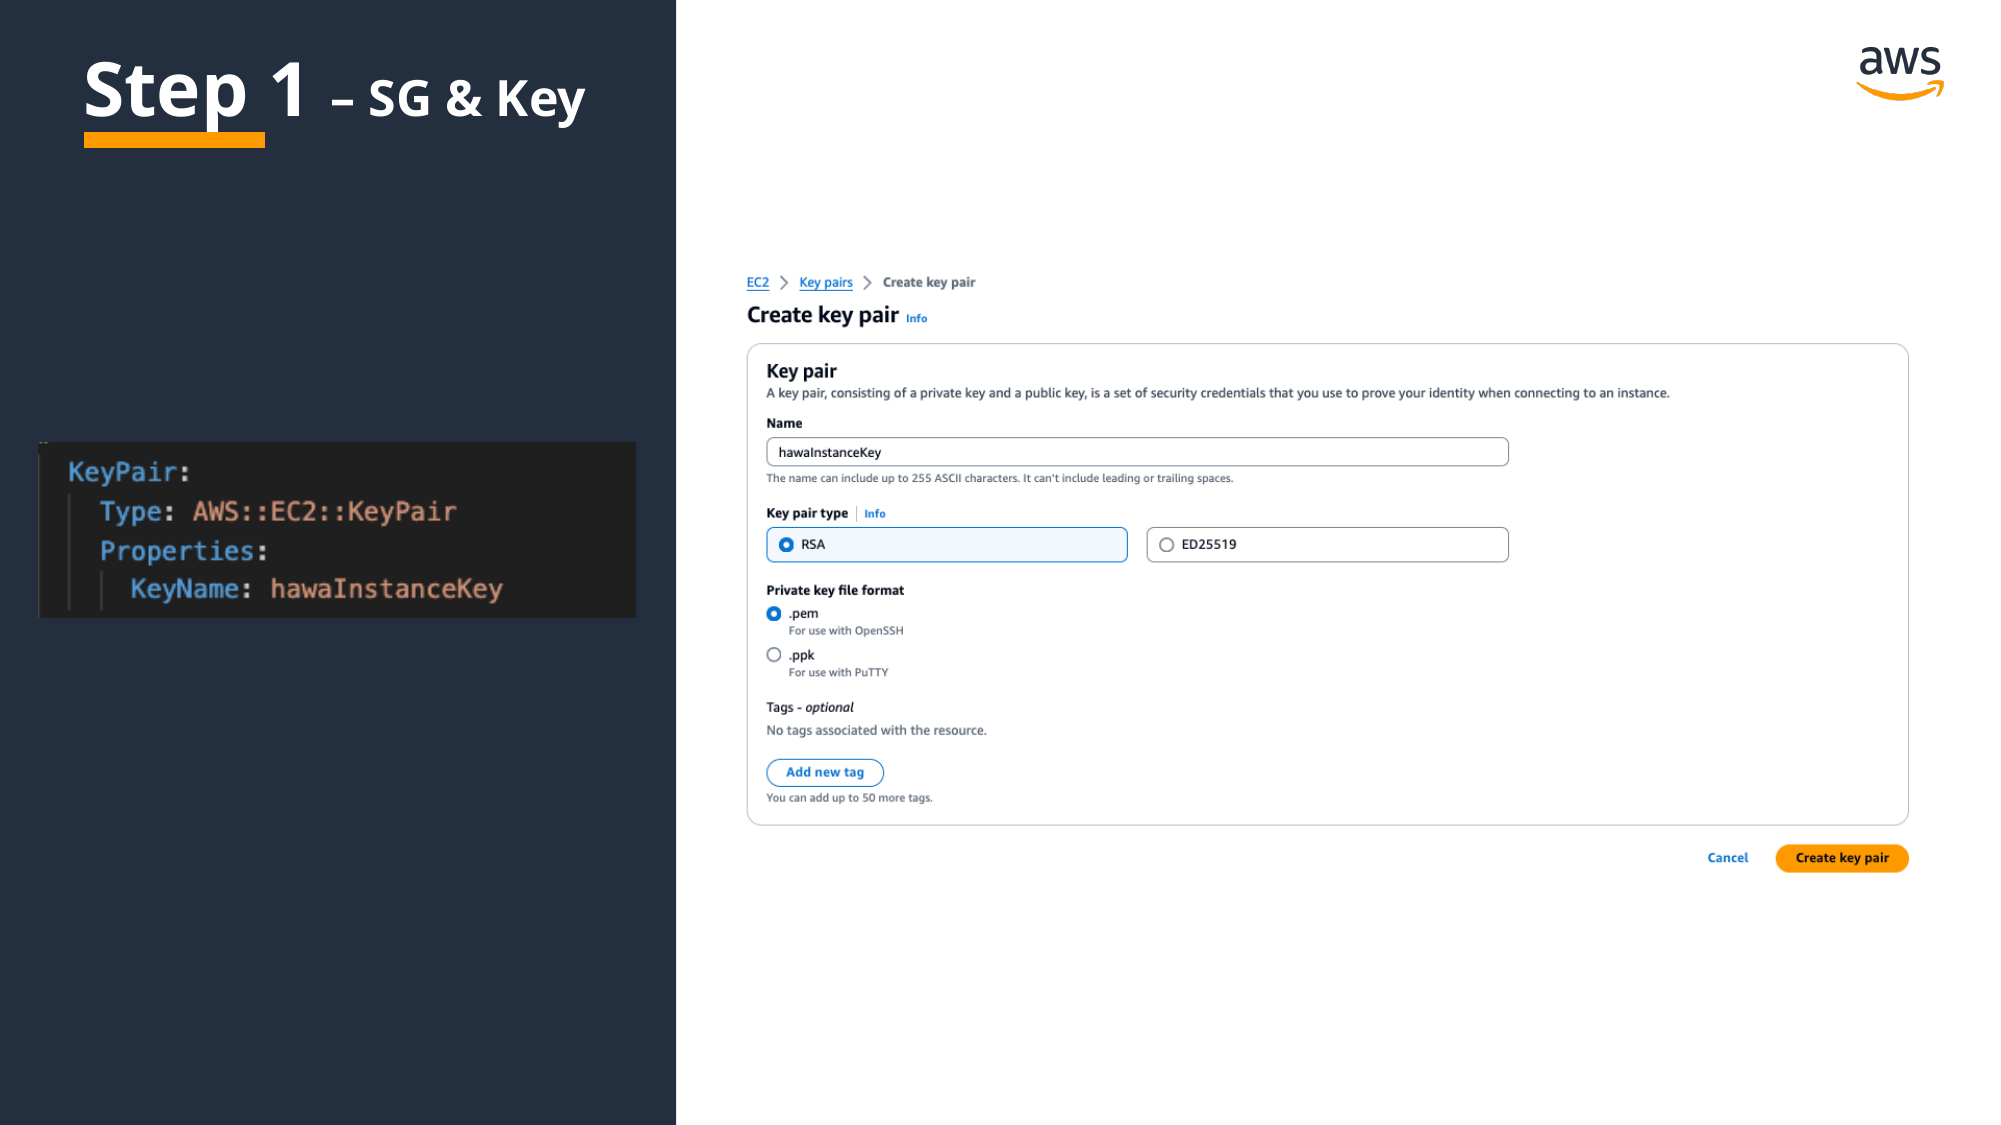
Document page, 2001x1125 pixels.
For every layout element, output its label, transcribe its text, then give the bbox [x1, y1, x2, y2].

picture [38, 442, 636, 618]
picture [1855, 46, 1945, 101]
text_box Step 1 – SG & Key [68, 33, 604, 139]
picture [729, 269, 1932, 881]
